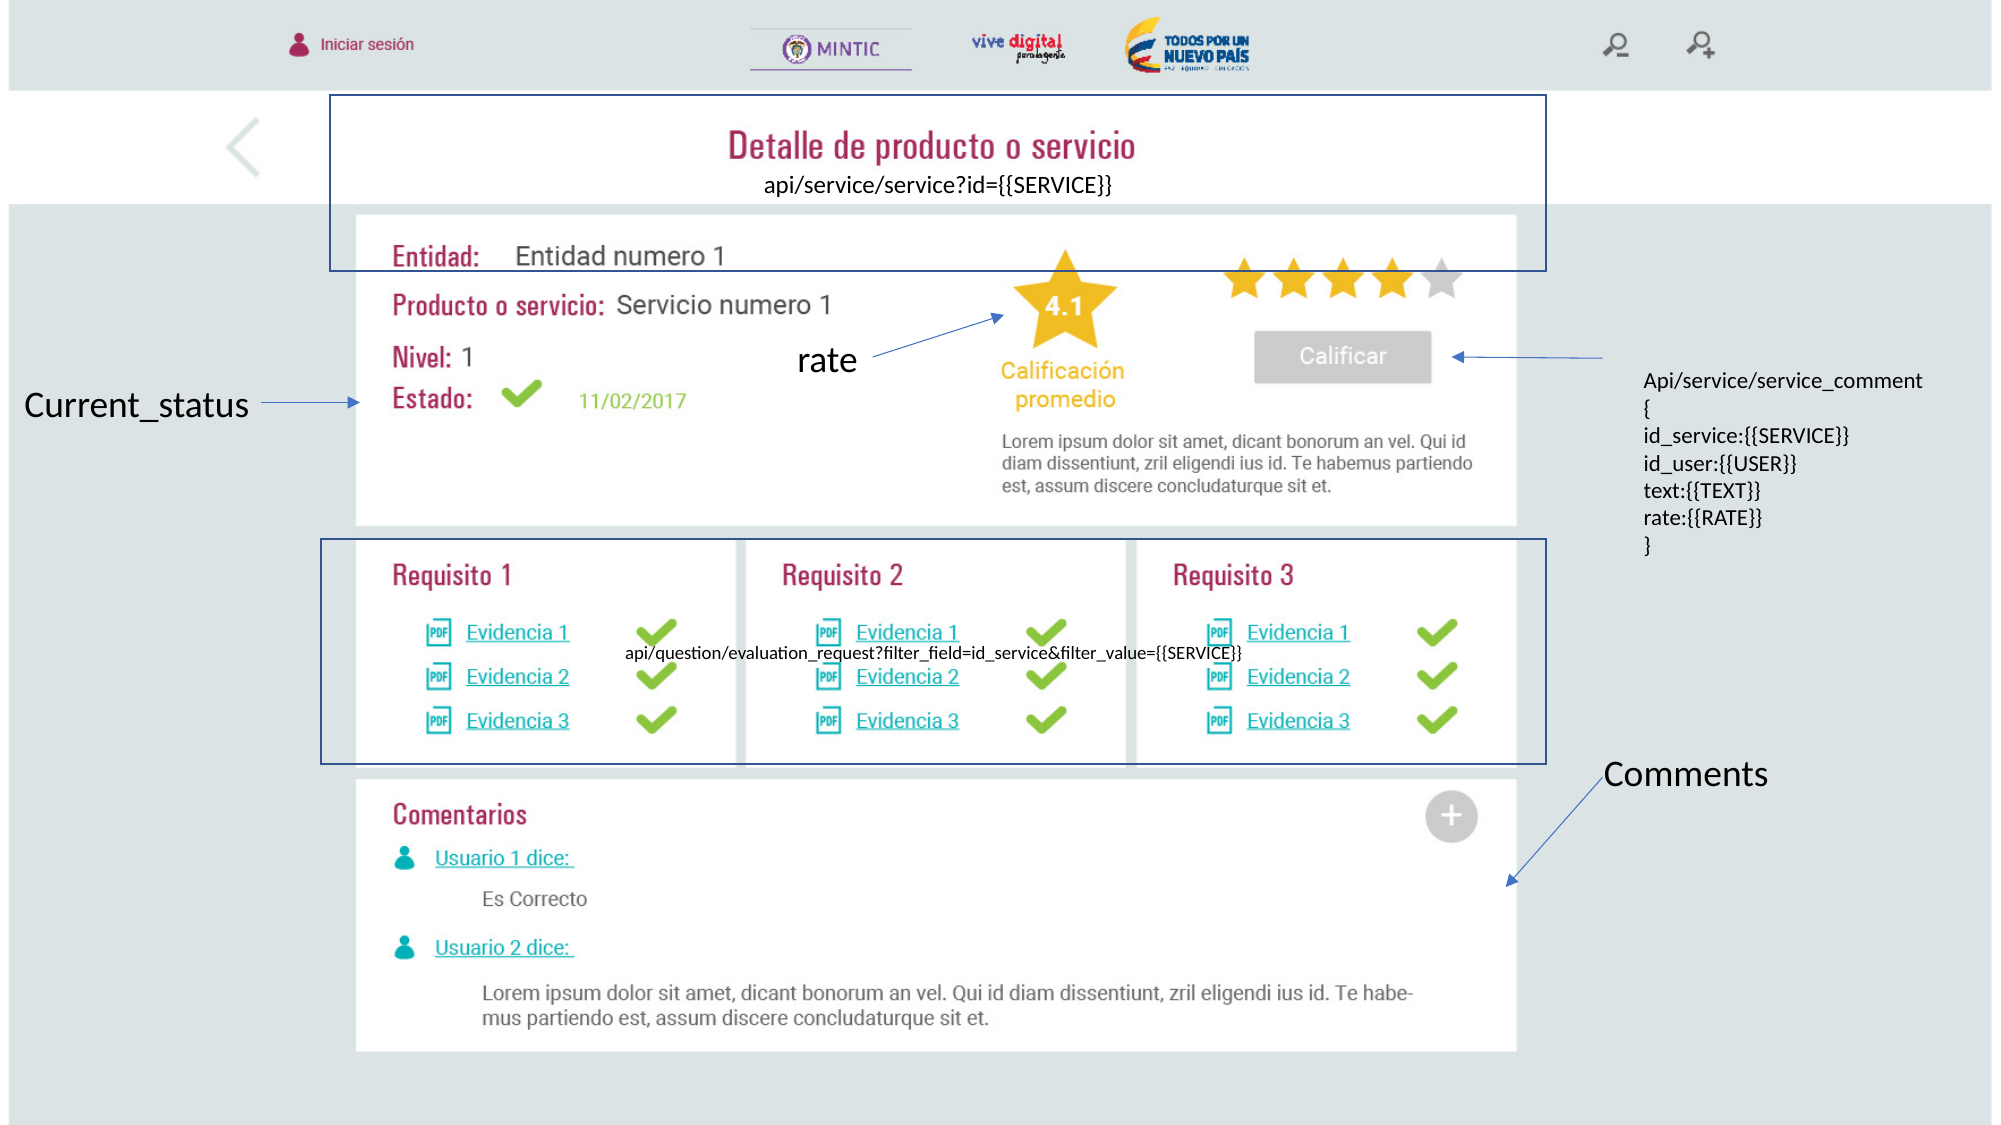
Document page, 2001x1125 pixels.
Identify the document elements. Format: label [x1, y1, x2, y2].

text_box [1505, 777, 1603, 887]
text_box [872, 314, 1005, 357]
picture [7, 0, 1992, 1125]
